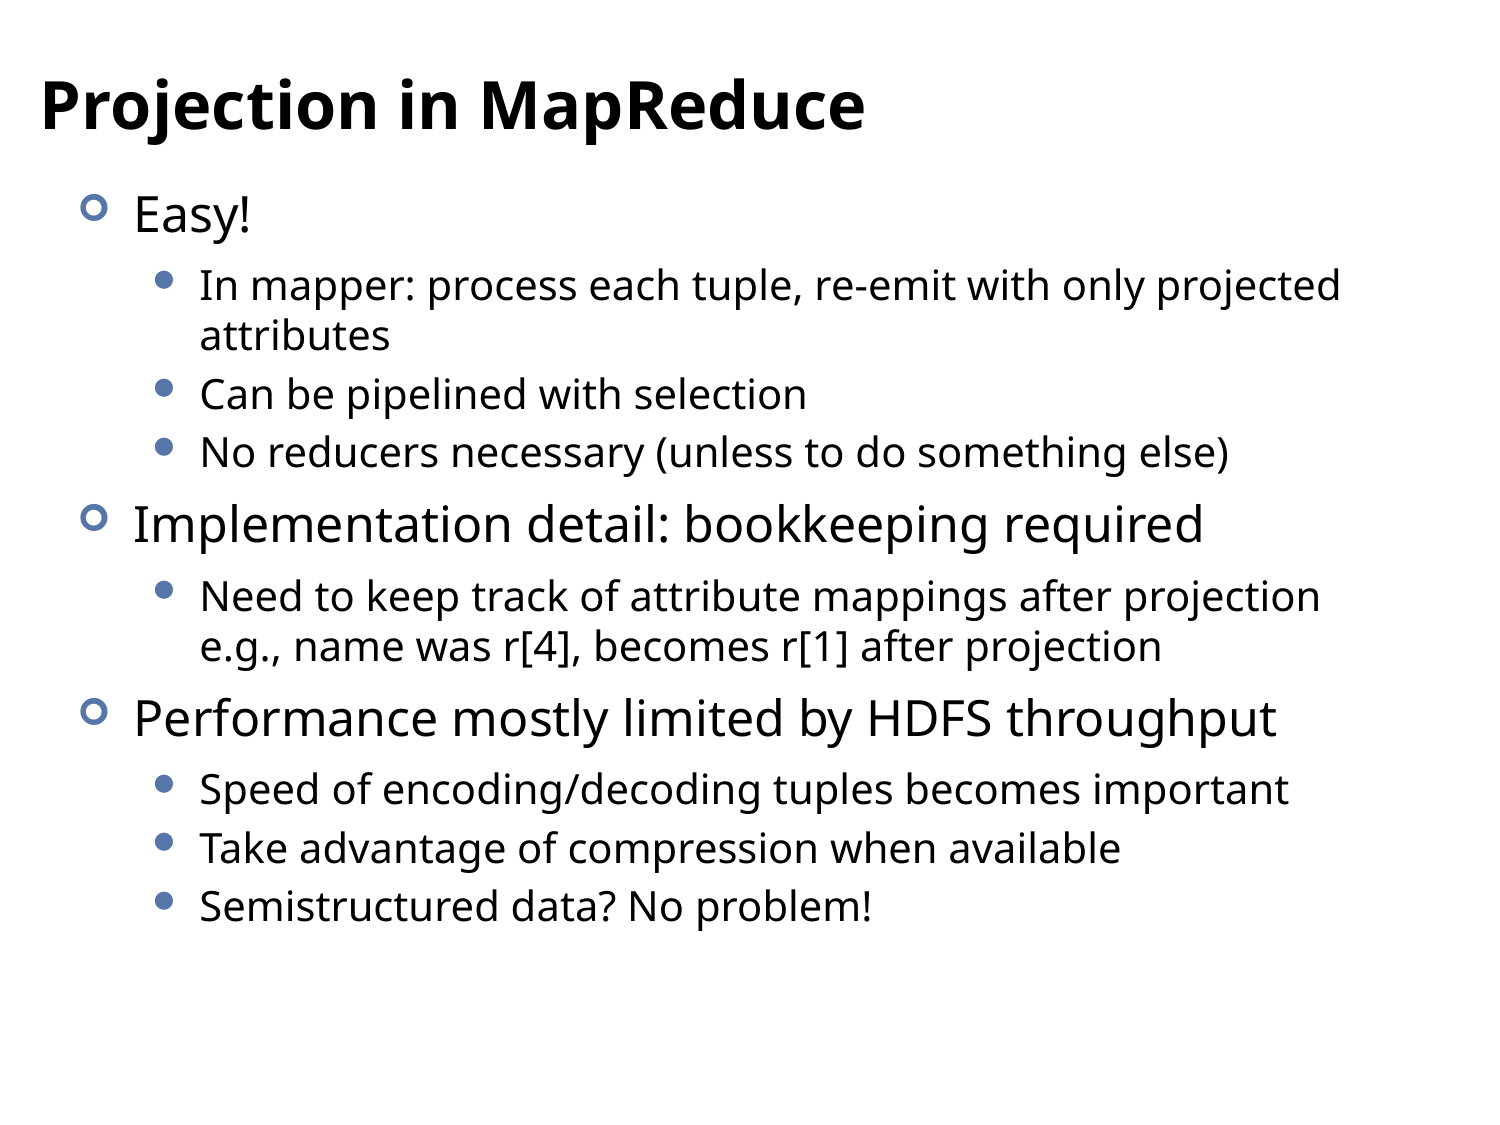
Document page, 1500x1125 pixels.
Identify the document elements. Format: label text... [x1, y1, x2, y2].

list Easy! In mapper: process each tuple, re-emit with only projected attributes Can be pipelined with selection No reducers necessary (unless to do something else) Implementation detail: bookkeeping required Need to keep track of attribute mappings after projection e.g., name was r[4], becomes r[1] after projection Performance mostly limited by HDFS throughput Speed of encoding/decoding tuples becomes important Take advantage of compression when available Semistructured data? No problem! [62, 174, 1451, 1013]
title Projection in MapReduce [24, 18, 1451, 188]
